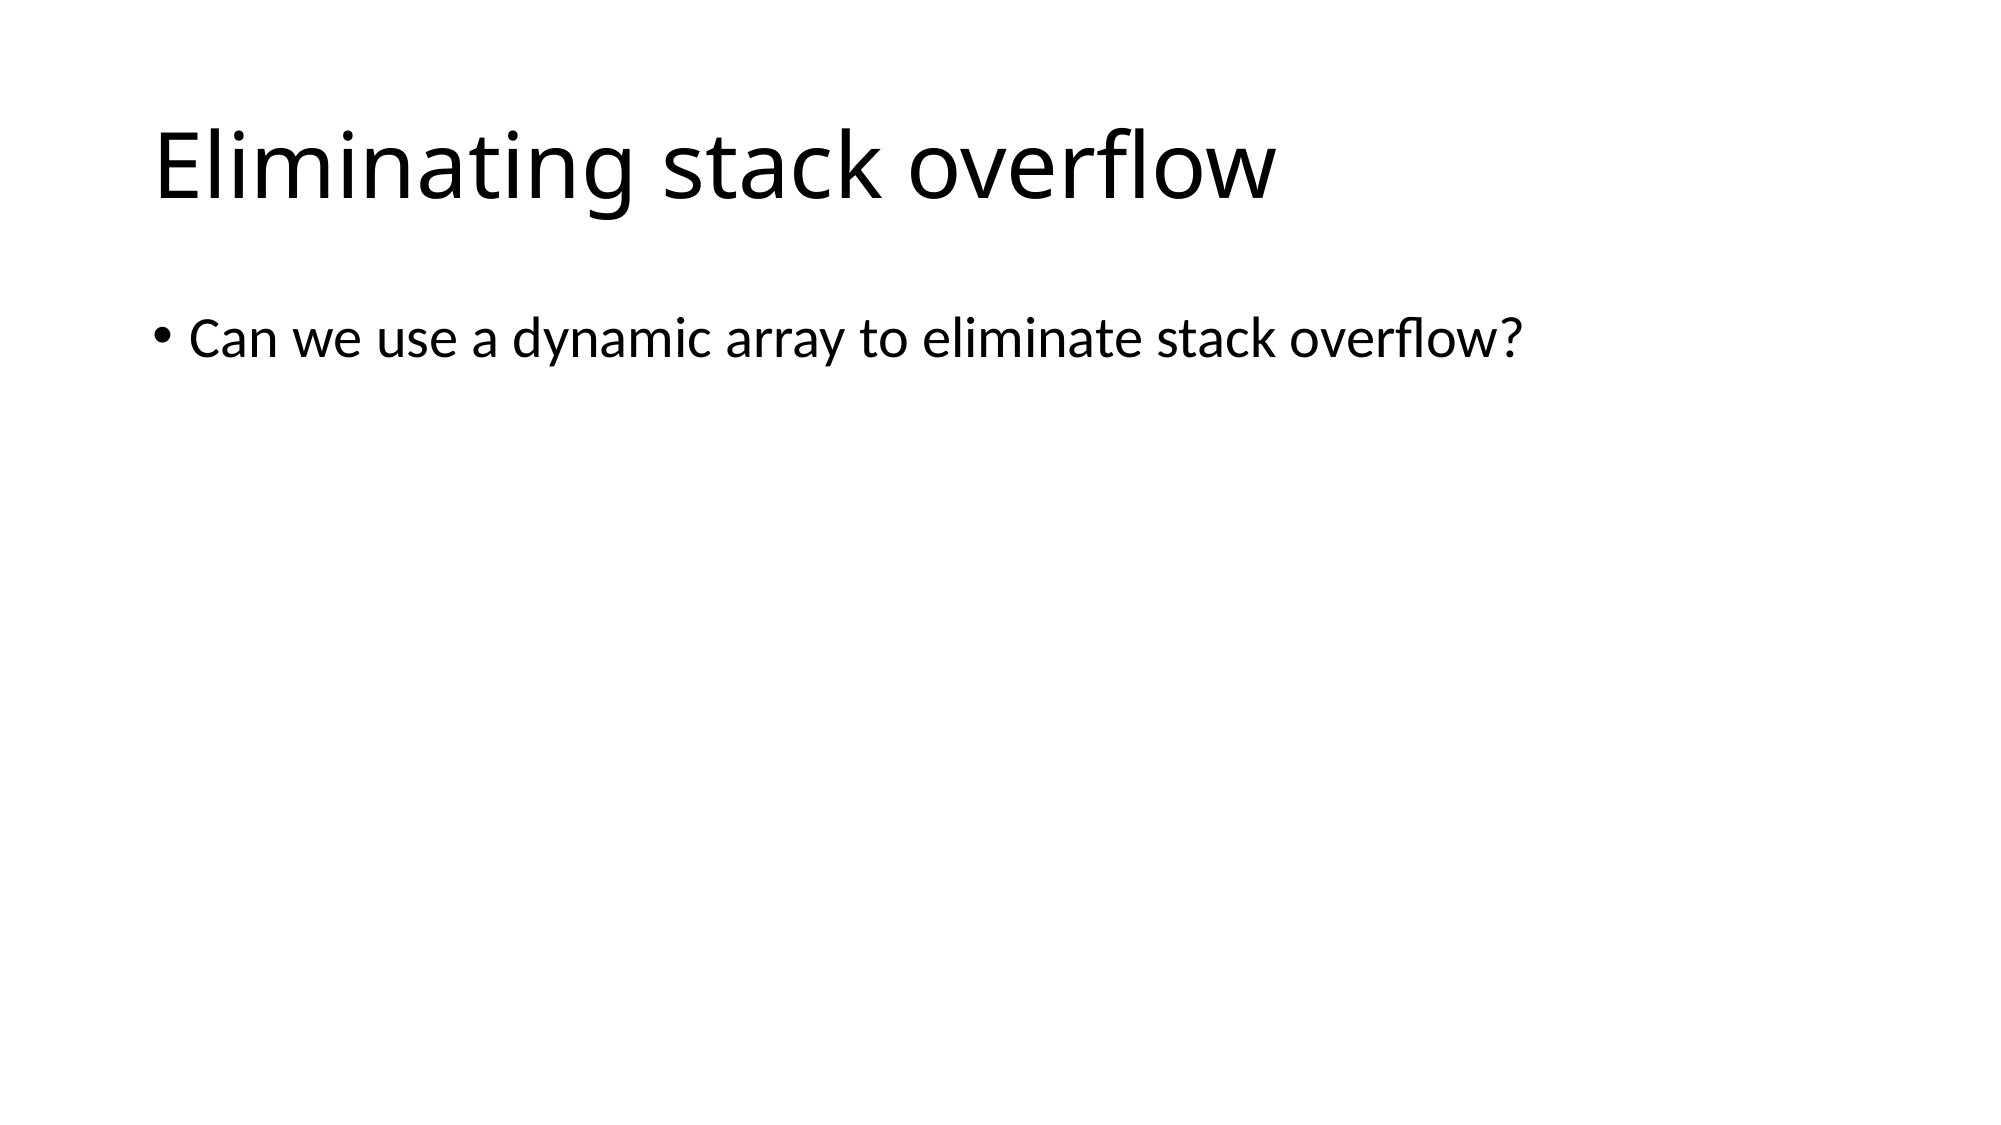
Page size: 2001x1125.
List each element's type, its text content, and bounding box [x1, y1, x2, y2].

list Can we use a dynamic array to eliminate stack overflow? [137, 299, 1863, 1014]
title Eliminating stack overflow [137, 59, 1863, 278]
